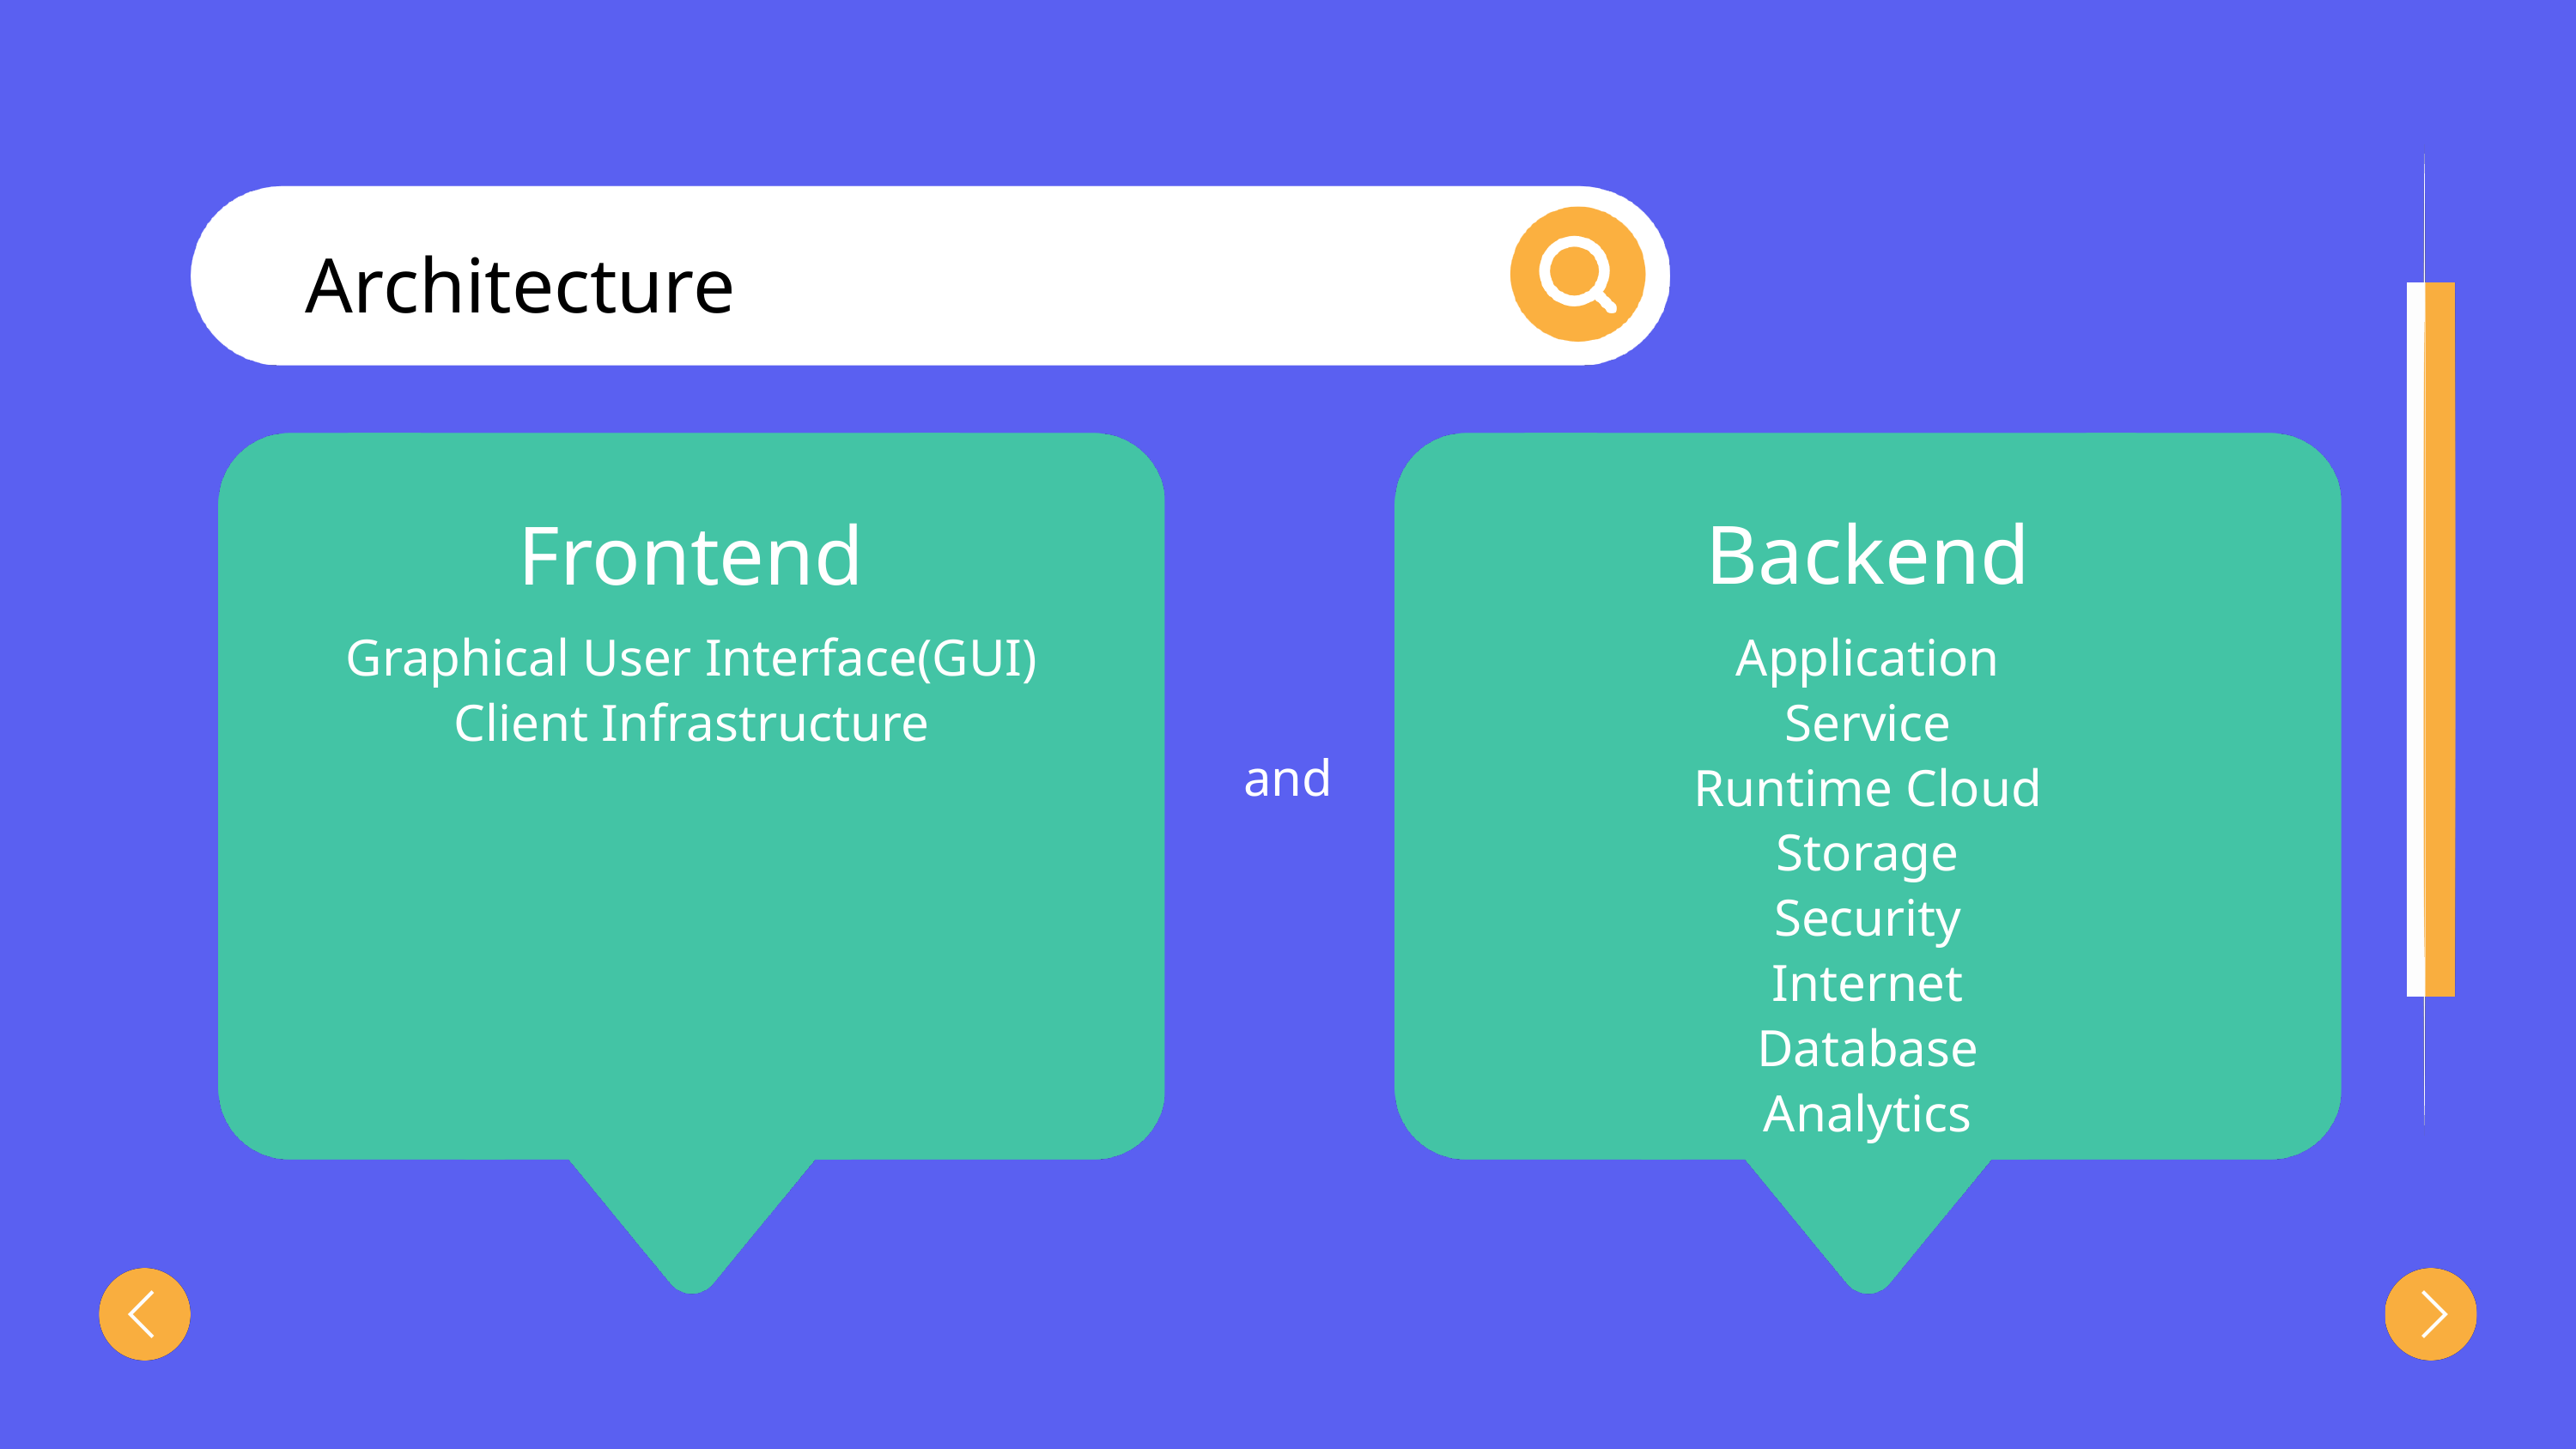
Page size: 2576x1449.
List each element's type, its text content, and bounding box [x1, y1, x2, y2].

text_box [294, 501, 1089, 750]
text_box [2406, 144, 2456, 1136]
text_box and [1205, 741, 1371, 806]
text_box [99, 1268, 191, 1361]
text_box [191, 185, 1670, 366]
text_box [217, 433, 1165, 1297]
text_box [1394, 433, 2342, 1297]
text_box Architecture [305, 230, 1459, 328]
text_box [2385, 1268, 2477, 1361]
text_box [1431, 501, 2305, 1137]
